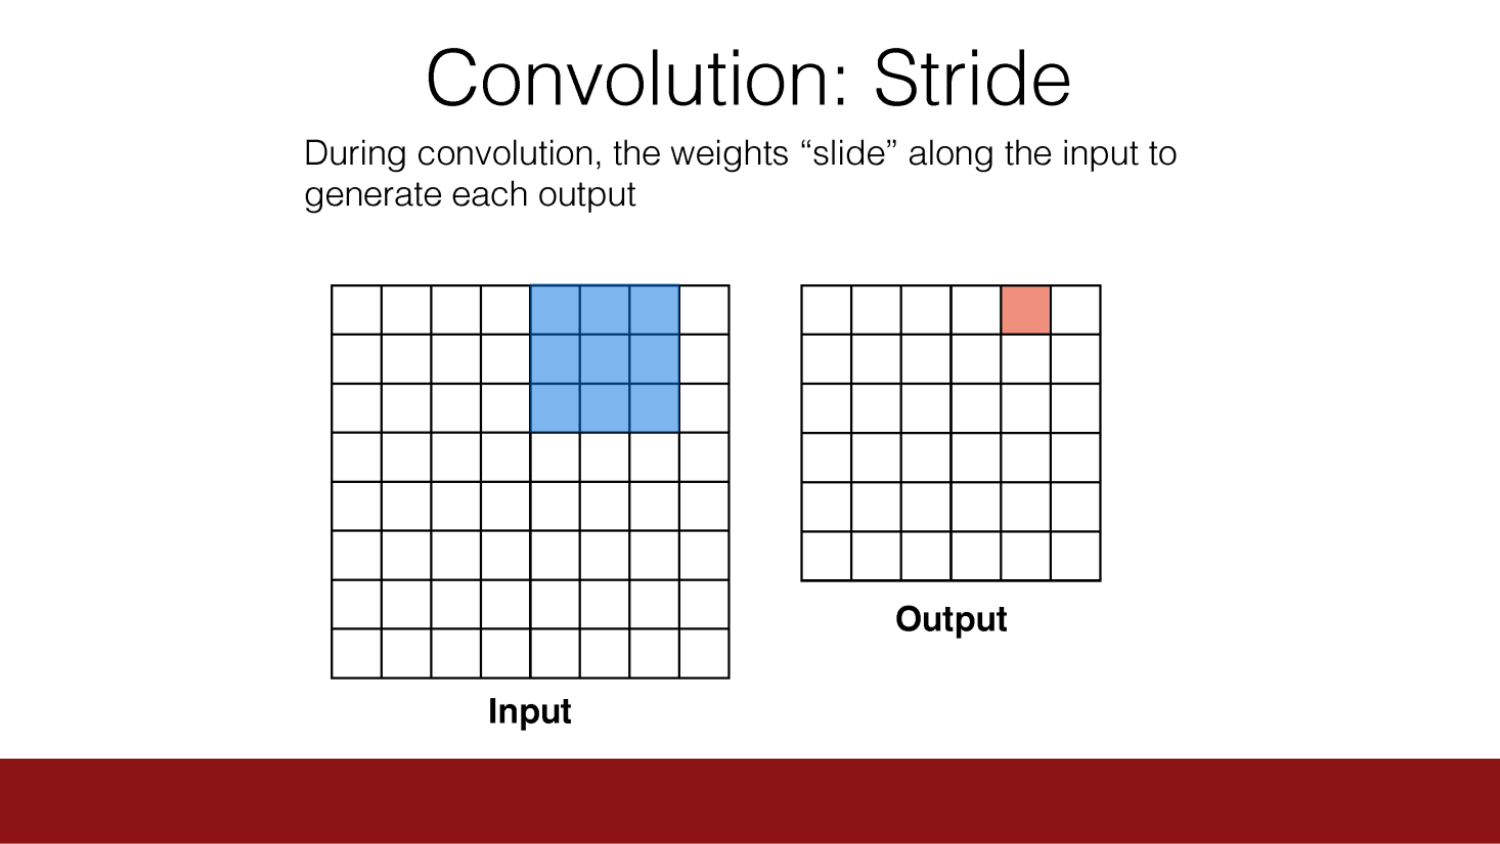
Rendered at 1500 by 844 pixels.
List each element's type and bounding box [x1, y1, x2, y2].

picture [260, 9, 1239, 740]
